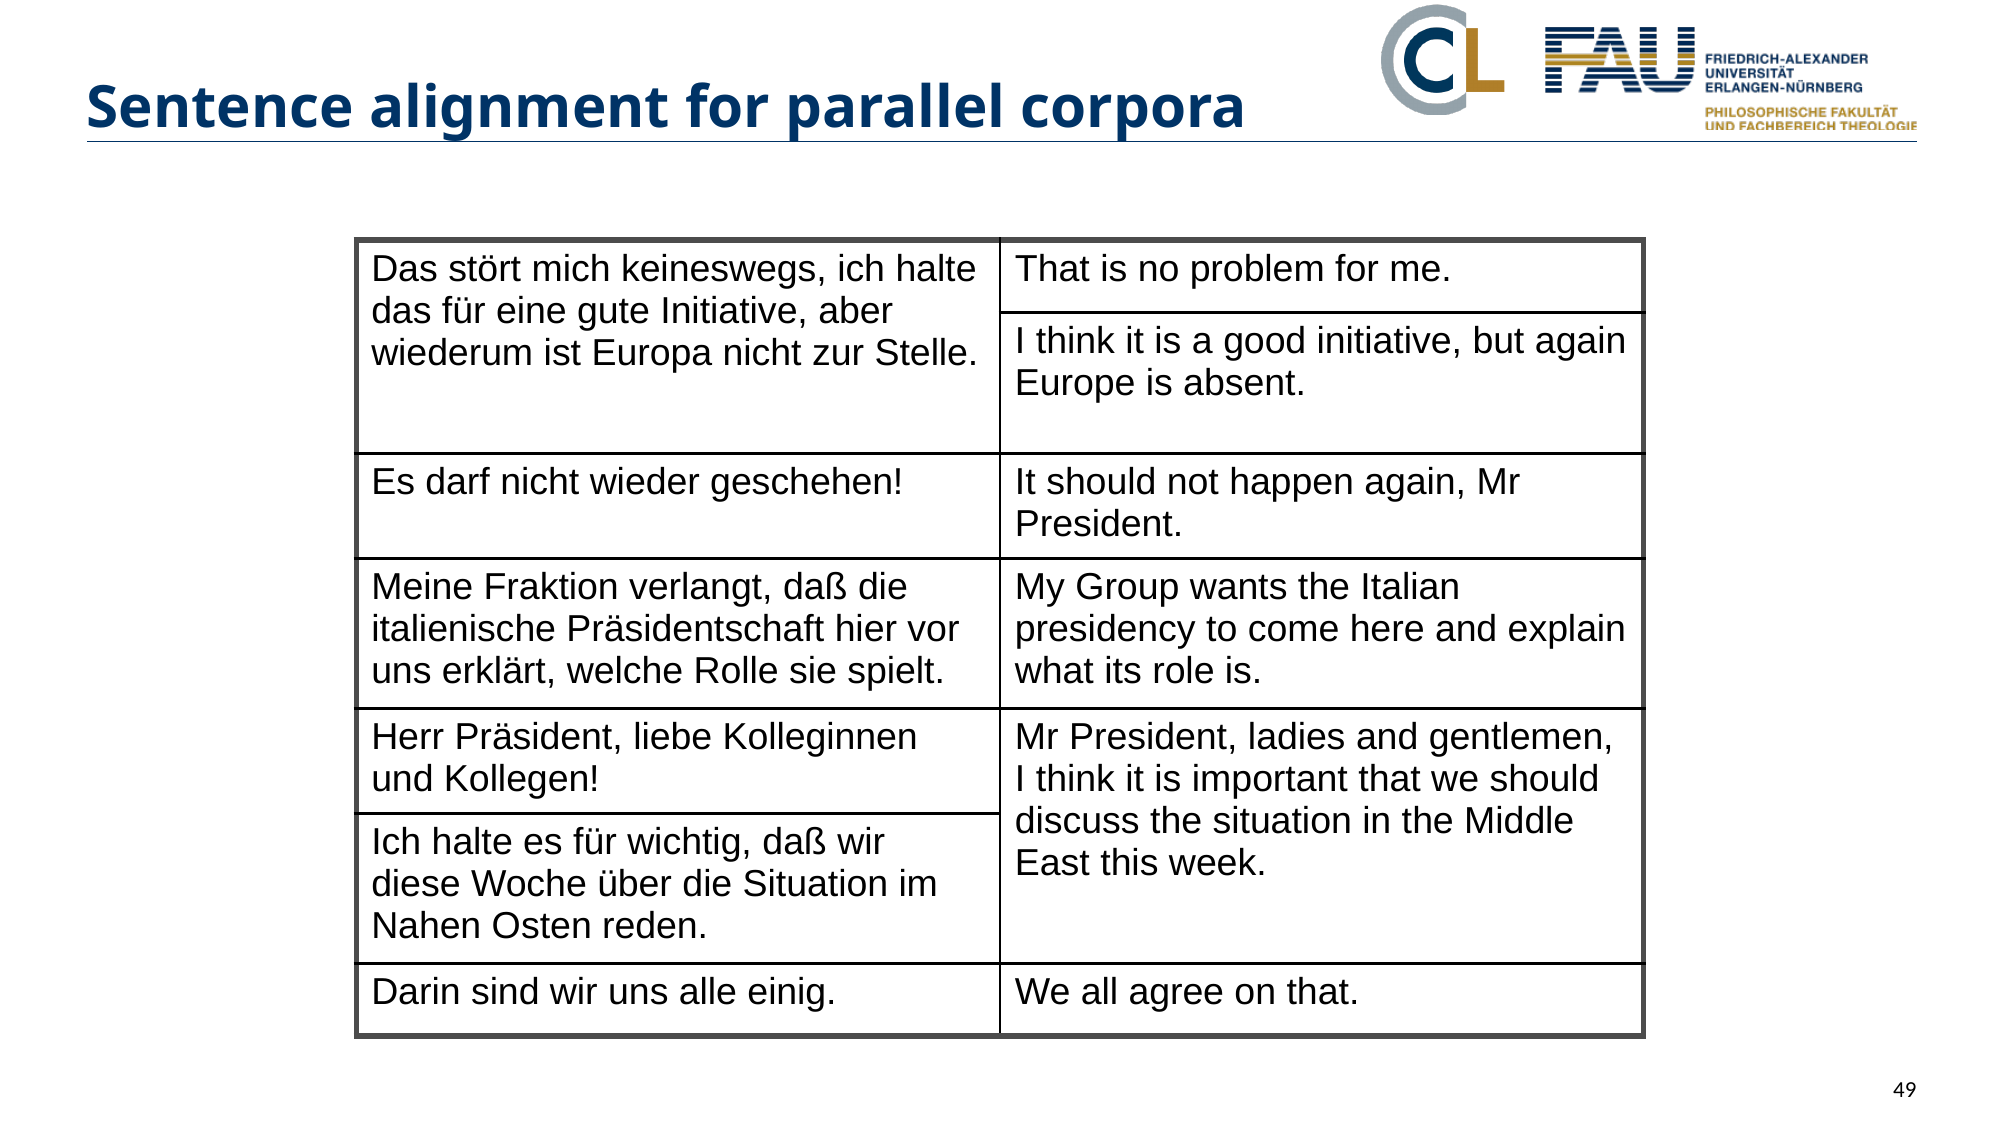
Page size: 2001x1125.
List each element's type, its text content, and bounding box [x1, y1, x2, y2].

table_cell Ich halte es für wichtig, daß wir diese Woche über die Situation im Nahen Osten reden. [359, 815, 999, 962]
table_cell We all agree on that. [1001, 965, 1641, 1033]
table_header That is no problem for me. [1001, 243, 1641, 311]
table_cell Meine Fraktion verlangt, daß die italienische Präsidentschaft hier vor uns erklärt, welche Rolle sie spielt. [359, 560, 999, 707]
table_cell I think it is a good initiative, but again Europe is absent. [1001, 314, 1641, 452]
table_cell Herr Präsident, liebe Kolleginnen und Kollegen! [359, 710, 999, 812]
table_cell Darin sind wir uns alle einig. [359, 965, 999, 1033]
table_cell It should not happen again, Mr President. [1001, 455, 1641, 557]
table_header Das stört mich keineswegs, ich halte das für eine gute Initiative, aber wiederum ist Europa nicht zur Stelle. [359, 243, 999, 452]
table_cell Es darf nicht wieder geschehen! [359, 455, 999, 557]
title Sentence alignment for parallel corpora [86, 20, 1354, 139]
slide_number 49 [1818, 1051, 1917, 1125]
table_cell My Group wants the Italian presidency to come here and explain what its role is. [1001, 560, 1641, 707]
table_cell Mr President, ladies and gentlemen, I think it is important that we should discuss the situation in the Middle East this week. [1001, 710, 1641, 962]
